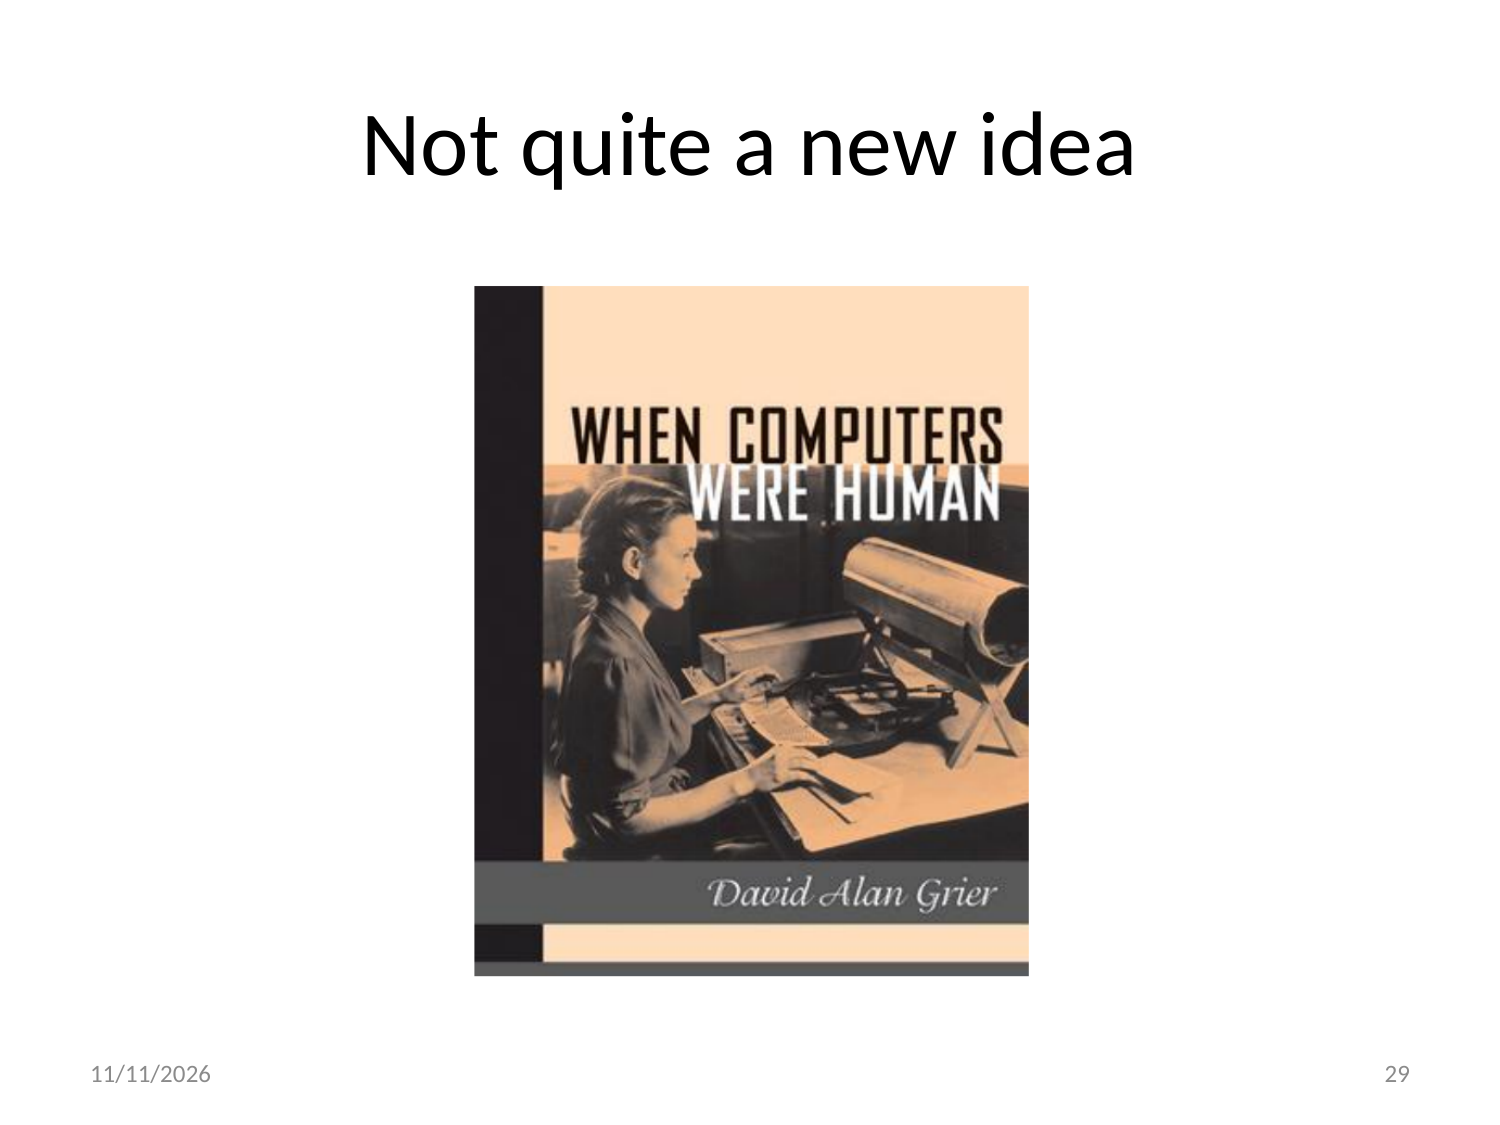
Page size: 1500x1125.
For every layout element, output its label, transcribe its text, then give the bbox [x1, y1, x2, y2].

picture [460, 276, 1040, 977]
title Not quite a new idea [75, 45, 1425, 233]
slide_number 29 [1074, 1042, 1425, 1103]
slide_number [75, 1042, 425, 1103]
